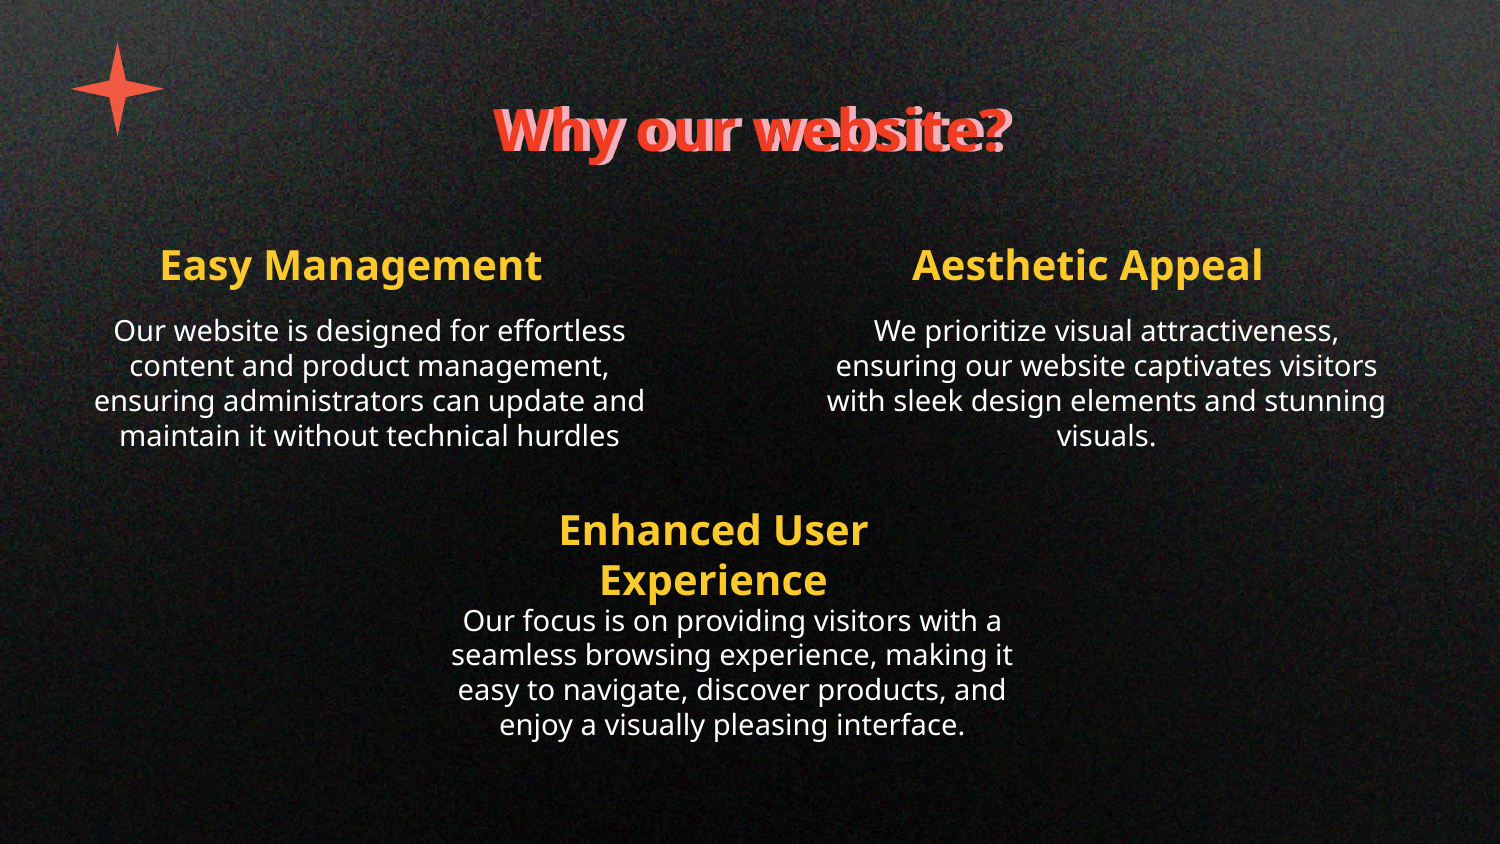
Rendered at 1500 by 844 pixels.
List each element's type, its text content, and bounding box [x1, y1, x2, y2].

text_box Aesthetic Appeal [855, 235, 1321, 293]
text_box Enhanced User Experience [480, 525, 947, 583]
text_box We prioritize visual attractiveness, ensuring our website captivates visitors with sleek design elements and stunning visuals. [799, 342, 1414, 422]
subtitle Our website is designed for effortless content and product management, ensuring administrators can update and maintain it without technical hurdles [62, 342, 677, 422]
title Easy Management [118, 235, 584, 293]
picture [0, 0, 1500, 844]
text_box Our focus is on providing visitors with a seamless browsing experience, making it easy to navigate, discover products, and enjoy a visually pleasing interface. [425, 631, 1040, 712]
title Why our website? [118, 88, 1383, 167]
